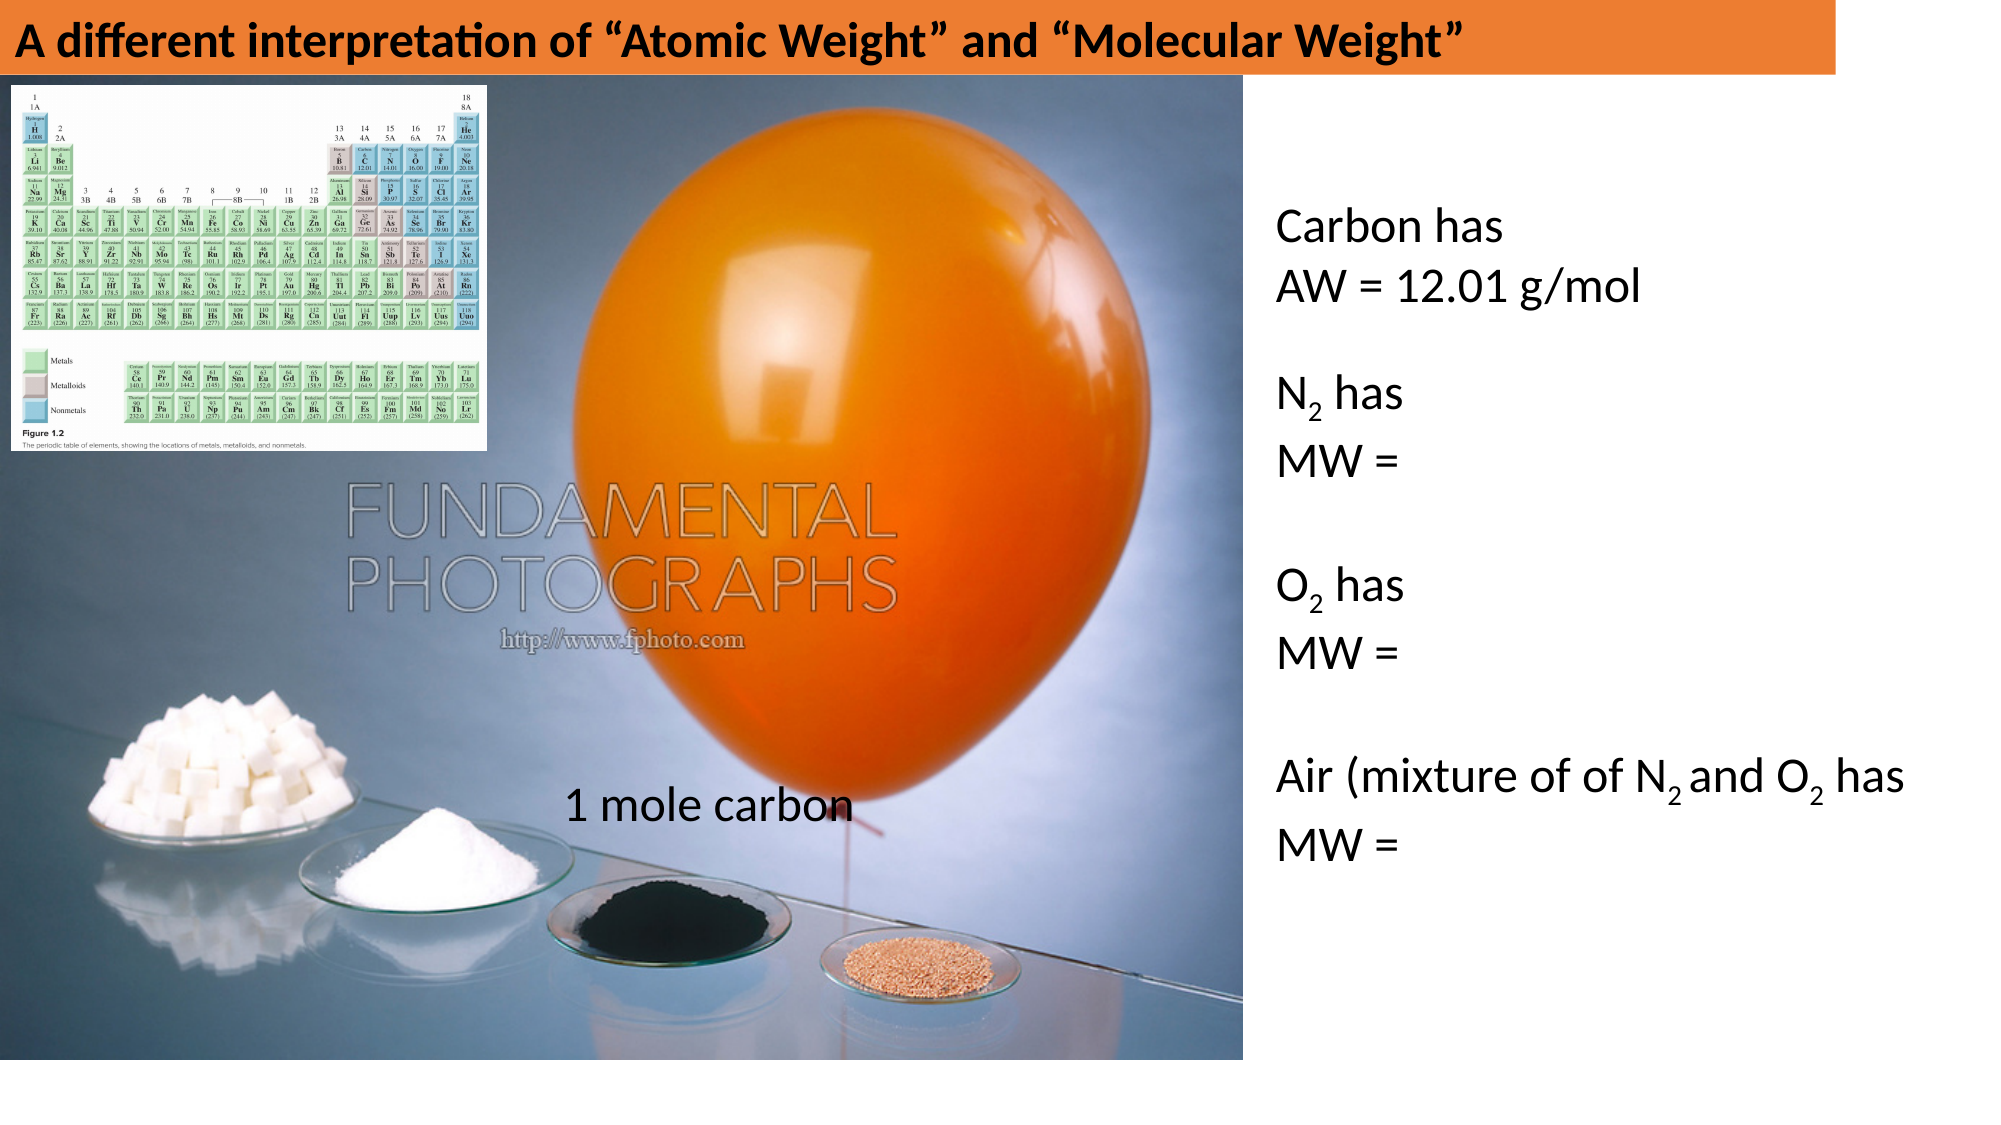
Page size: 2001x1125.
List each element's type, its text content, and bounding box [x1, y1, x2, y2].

text_box N2 has MW = [1261, 351, 1875, 495]
text_box A different interpretation of “Atomic Weight” and “Molecular Weight” [0, 0, 1836, 75]
text_box Carbon has AW = 12.01 g/mol [1261, 184, 1875, 320]
text_box Air (mixture of of N2 and O2 has MW = [1261, 735, 1980, 879]
picture [0, 75, 1243, 1060]
text_box O2 has MW = [1261, 543, 1875, 687]
